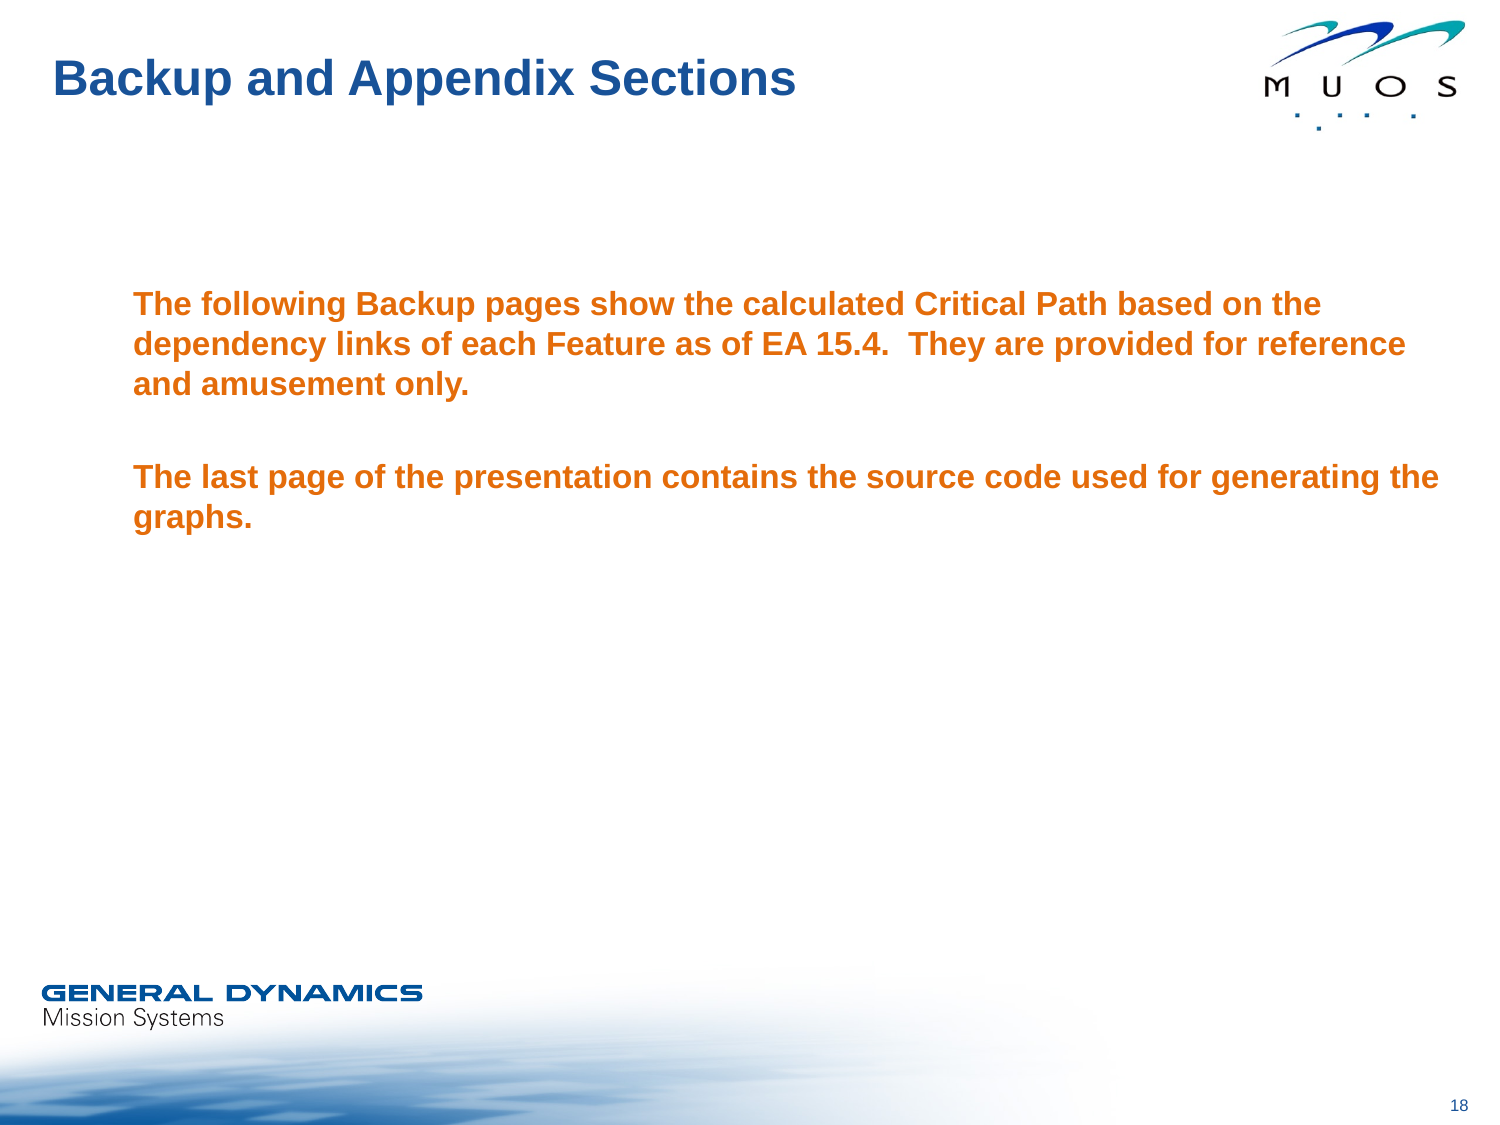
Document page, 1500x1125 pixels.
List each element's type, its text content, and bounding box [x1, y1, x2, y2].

title Backup and Appendix Sections [37, 37, 1463, 125]
picture [1287, 125, 1450, 138]
slide_number 18 [1412, 1062, 1484, 1123]
picture [0, 937, 1500, 1125]
picture [1258, 12, 1475, 106]
list The following Backup pages show the calculated Critical Path based on the dependency links of each Feature as of EA 15.4. They are provided for reference and amusement only. The last page of the presentation contains the source code used for generating the graphs. [62, 275, 1463, 638]
